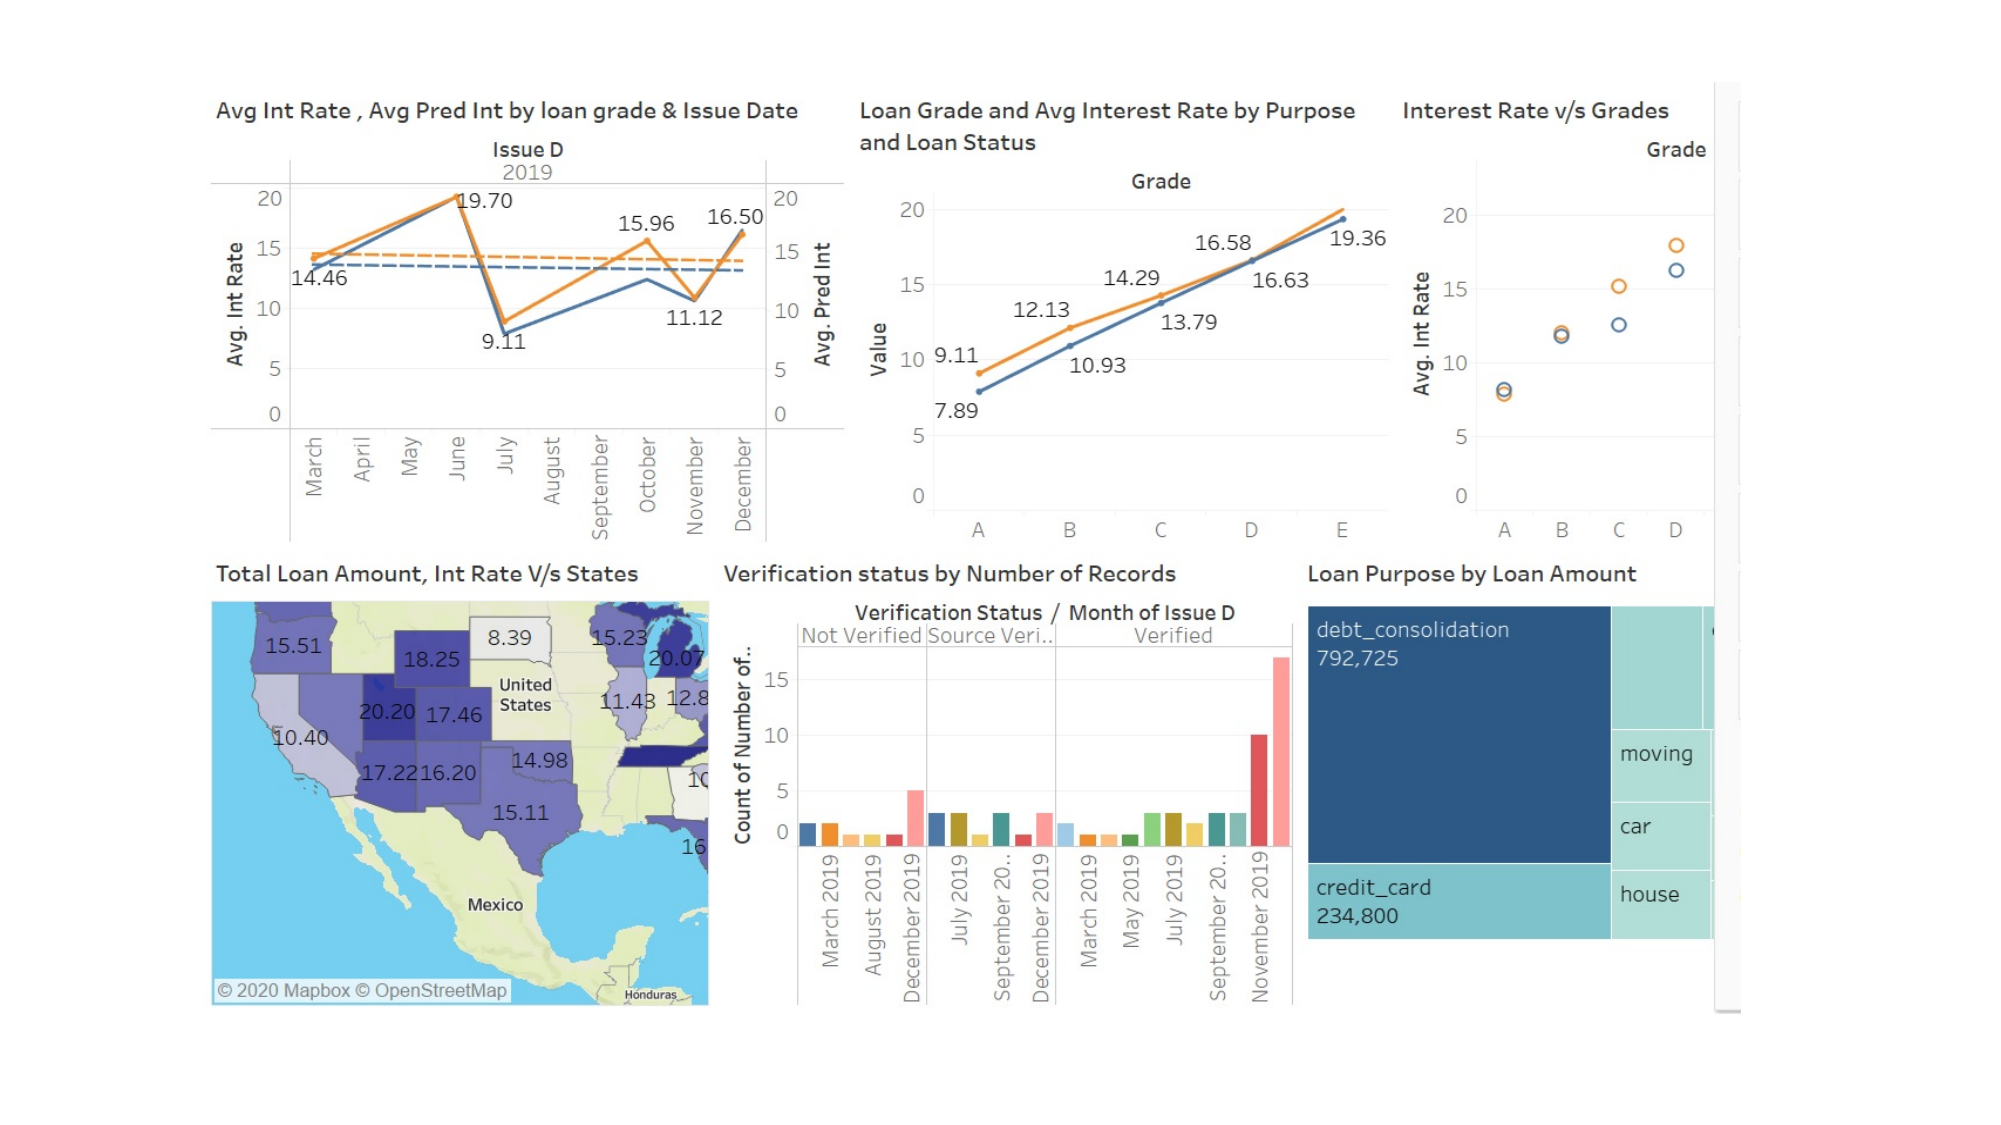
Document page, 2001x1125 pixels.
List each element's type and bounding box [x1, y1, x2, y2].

picture [204, 82, 1741, 1014]
